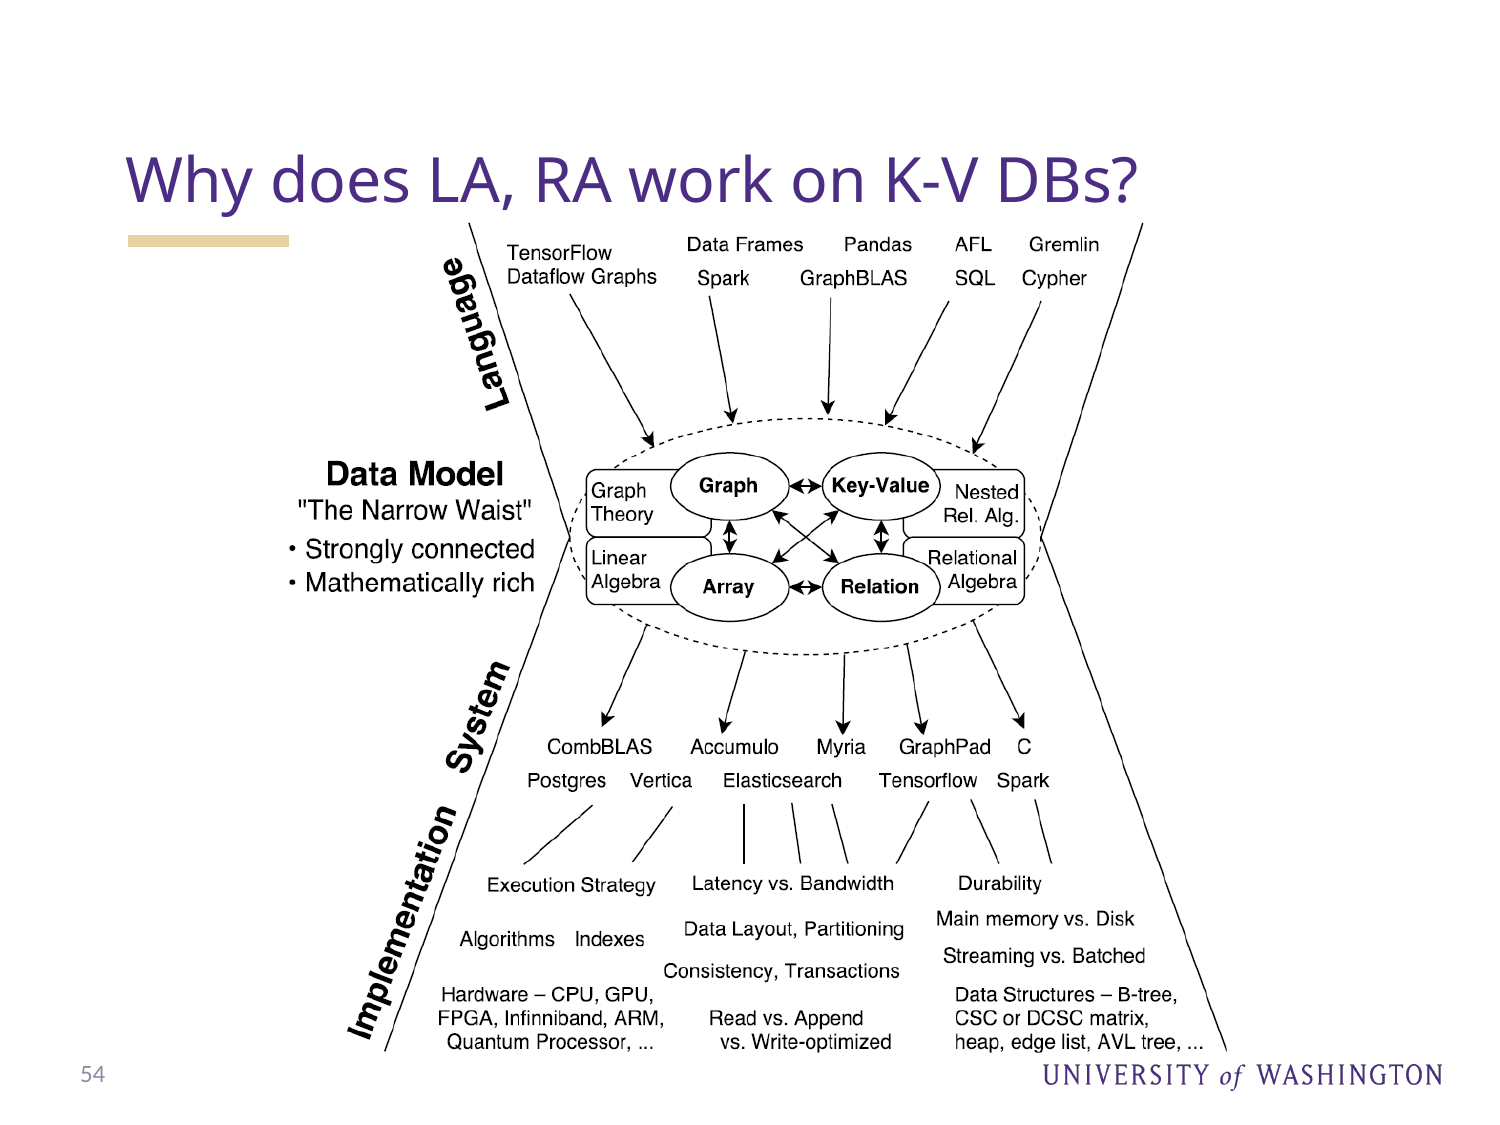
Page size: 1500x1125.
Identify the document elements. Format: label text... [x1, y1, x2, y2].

slide_number 54 [64, 1042, 403, 1103]
list Why does LA, RA work on K-V DBs? [110, 60, 1475, 224]
picture [1043, 1064, 1442, 1091]
picture [128, 222, 1228, 1053]
